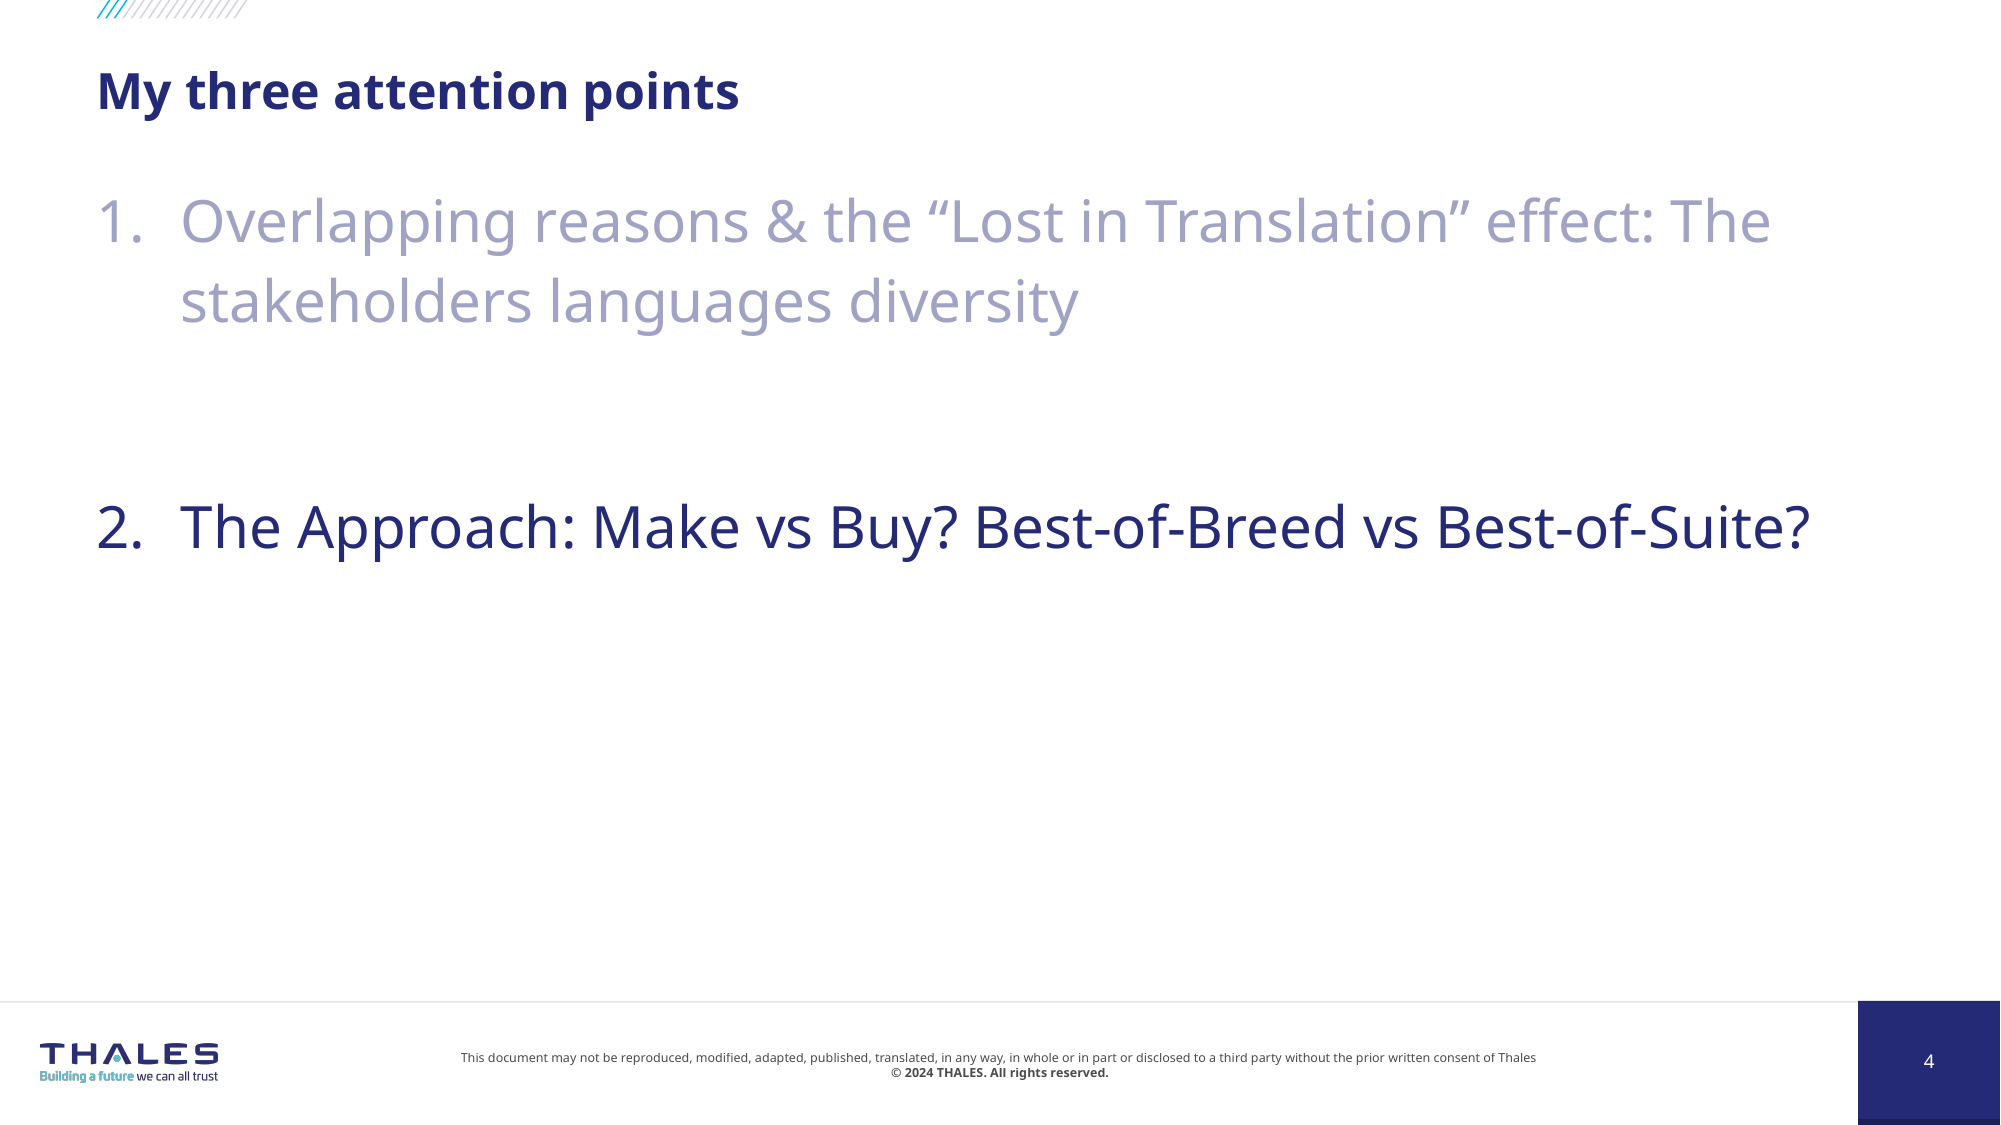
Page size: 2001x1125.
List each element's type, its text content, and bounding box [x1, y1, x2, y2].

text_box [53, 173, 1874, 399]
title My three attention points [96, 59, 1904, 120]
picture [40, 1043, 218, 1083]
list Overlapping reasons & the “Lost in Translation” effect: The stakeholders languages diversity The Approach: Make vs Buy? Best-of-Breed vs Best-of-Suite? [96, 174, 1904, 920]
